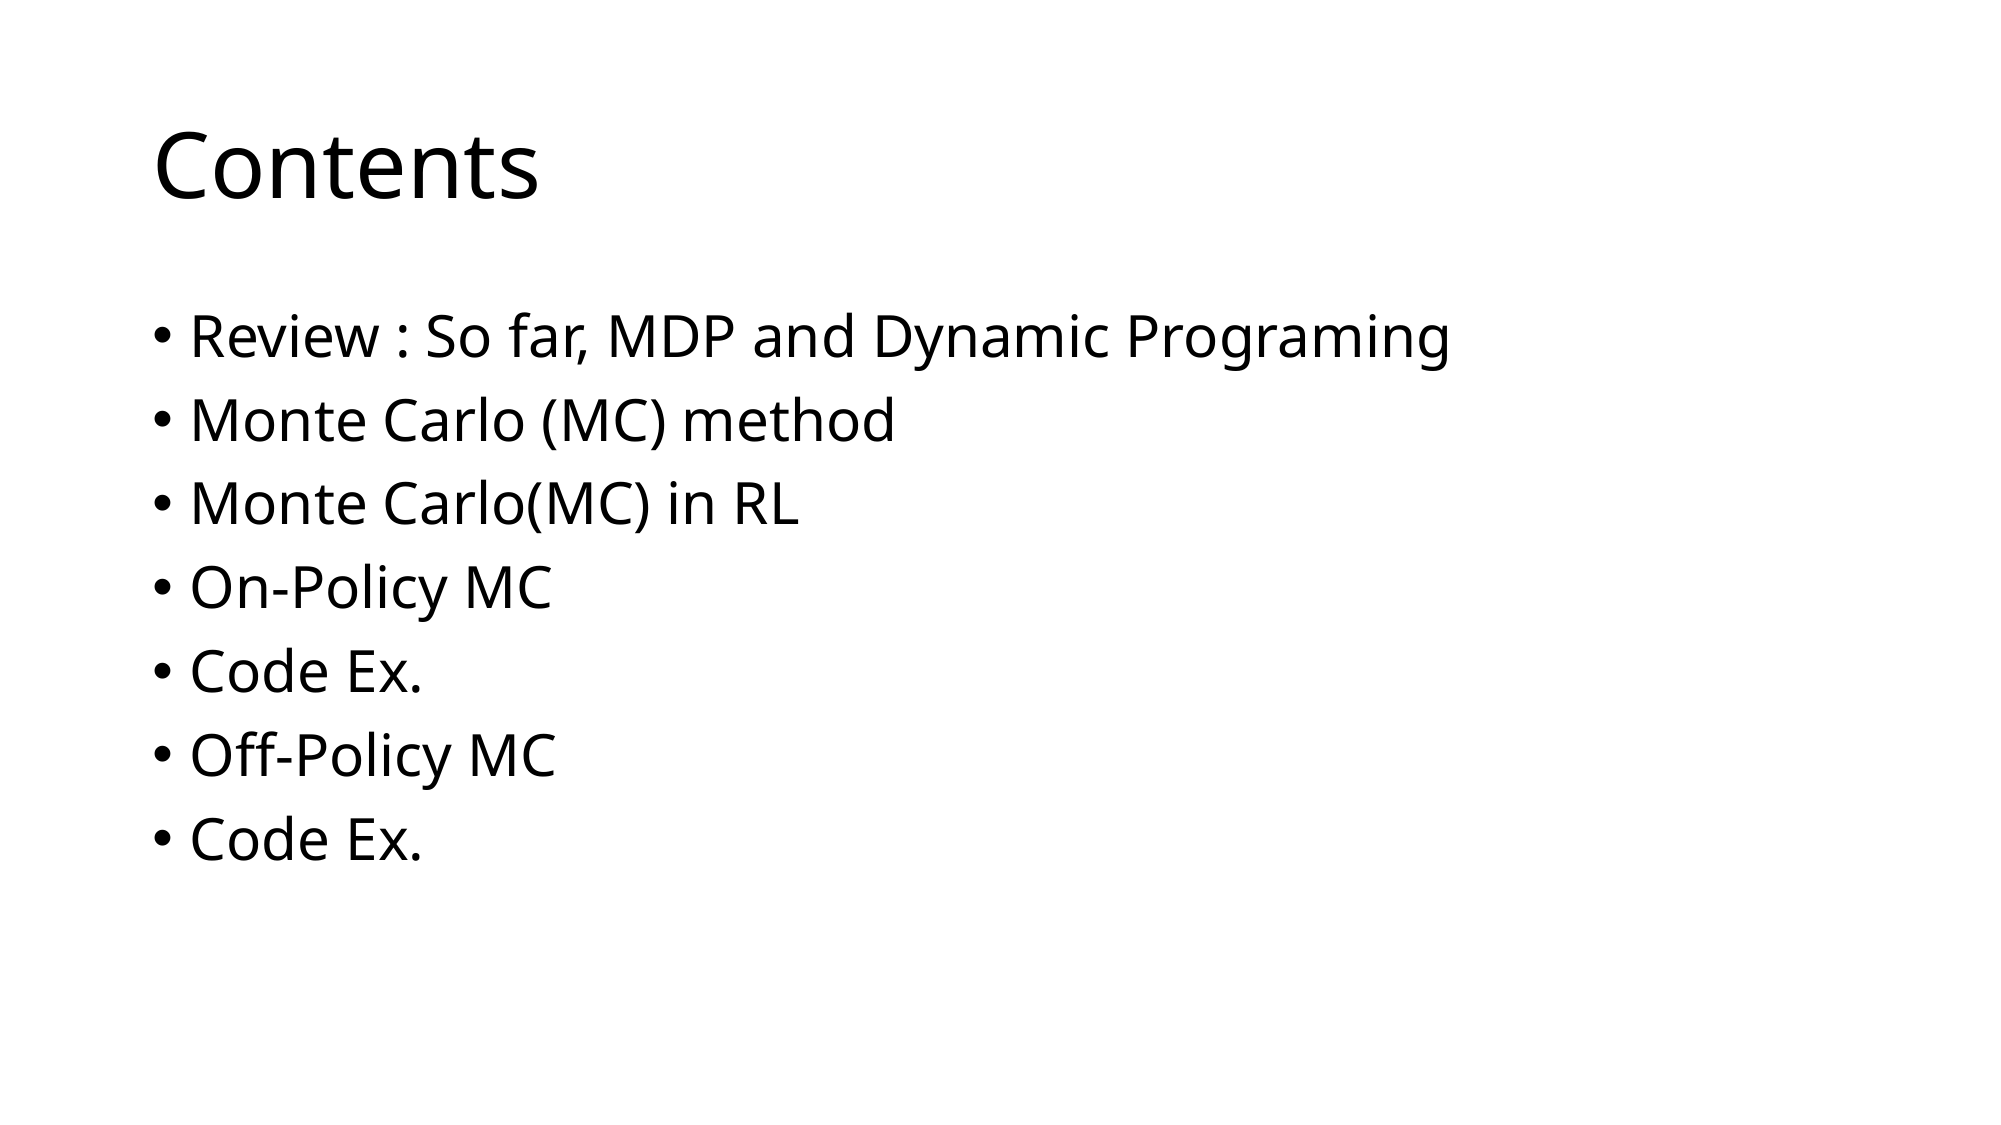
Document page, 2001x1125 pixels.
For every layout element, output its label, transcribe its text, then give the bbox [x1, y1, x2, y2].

title Contents [137, 59, 1863, 278]
list Review : So far, MDP and Dynamic Programing Monte Carlo (MC) method Monte Carlo(MC) in RL On-Policy MC Code Ex. Off-Policy MC Code Ex. [137, 299, 1863, 1014]
